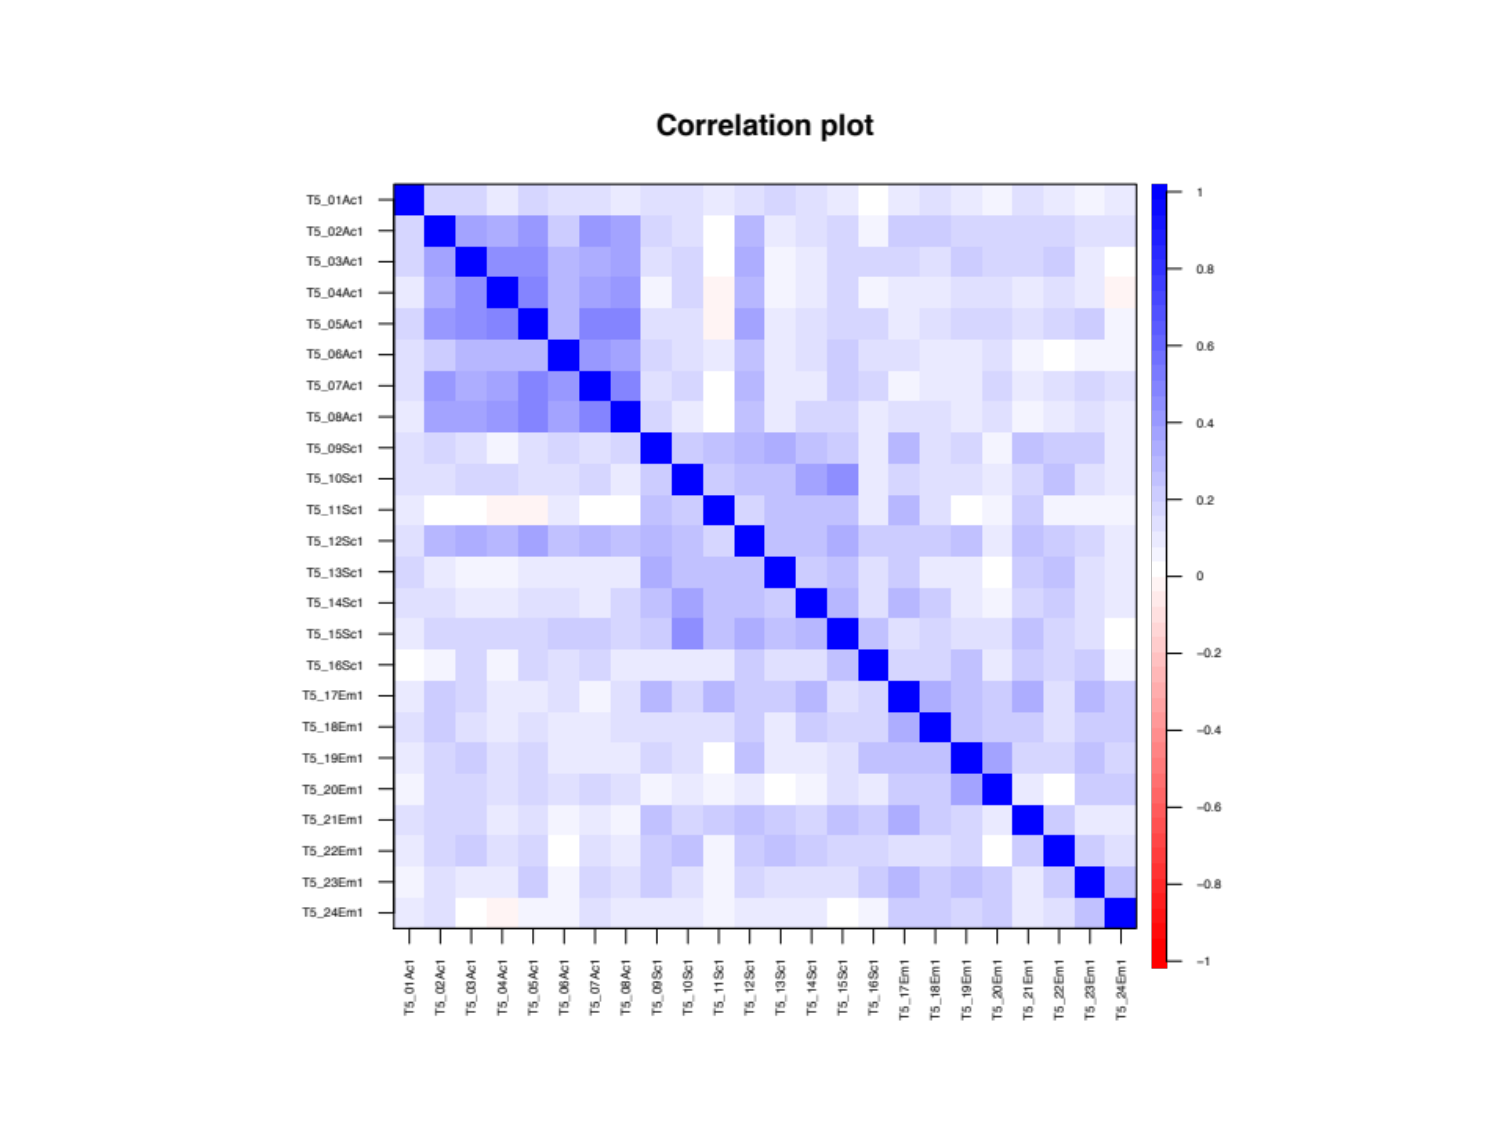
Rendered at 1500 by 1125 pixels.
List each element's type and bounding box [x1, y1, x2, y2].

picture [266, 93, 1234, 1032]
